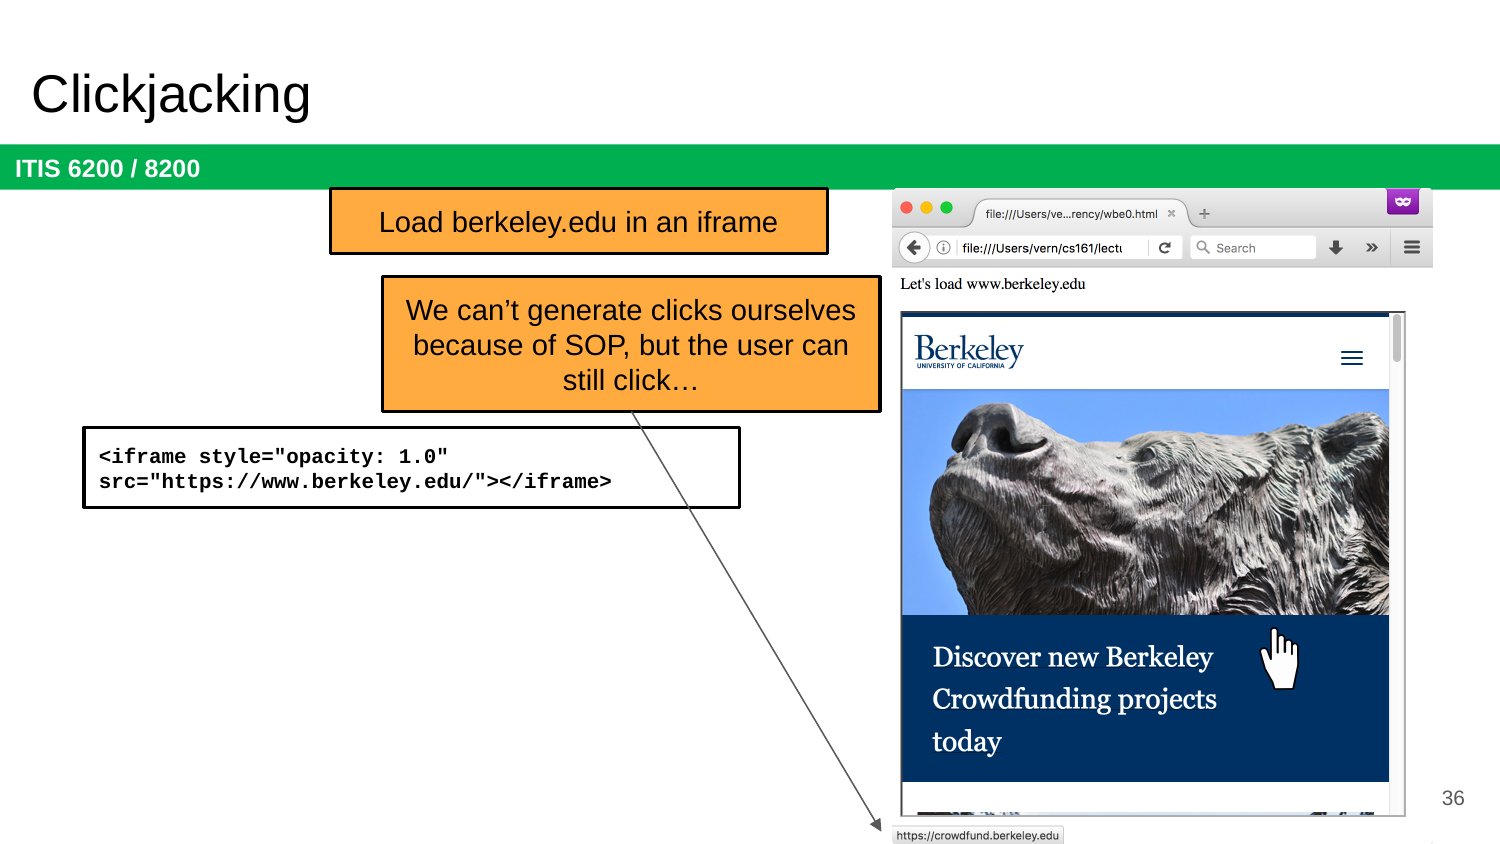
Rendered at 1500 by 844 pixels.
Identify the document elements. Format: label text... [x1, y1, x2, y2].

text_box <iframe style="opacity: 1.0" src="https://www.berkeley.edu/"></iframe> [84, 427, 377, 508]
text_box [891, 188, 1434, 844]
text_box Load berkeley.edu in an iframe [330, 188, 828, 254]
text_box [382, 276, 882, 832]
slide_number 36 [1438, 764, 1480, 830]
title Clickjacking [16, 44, 1415, 139]
